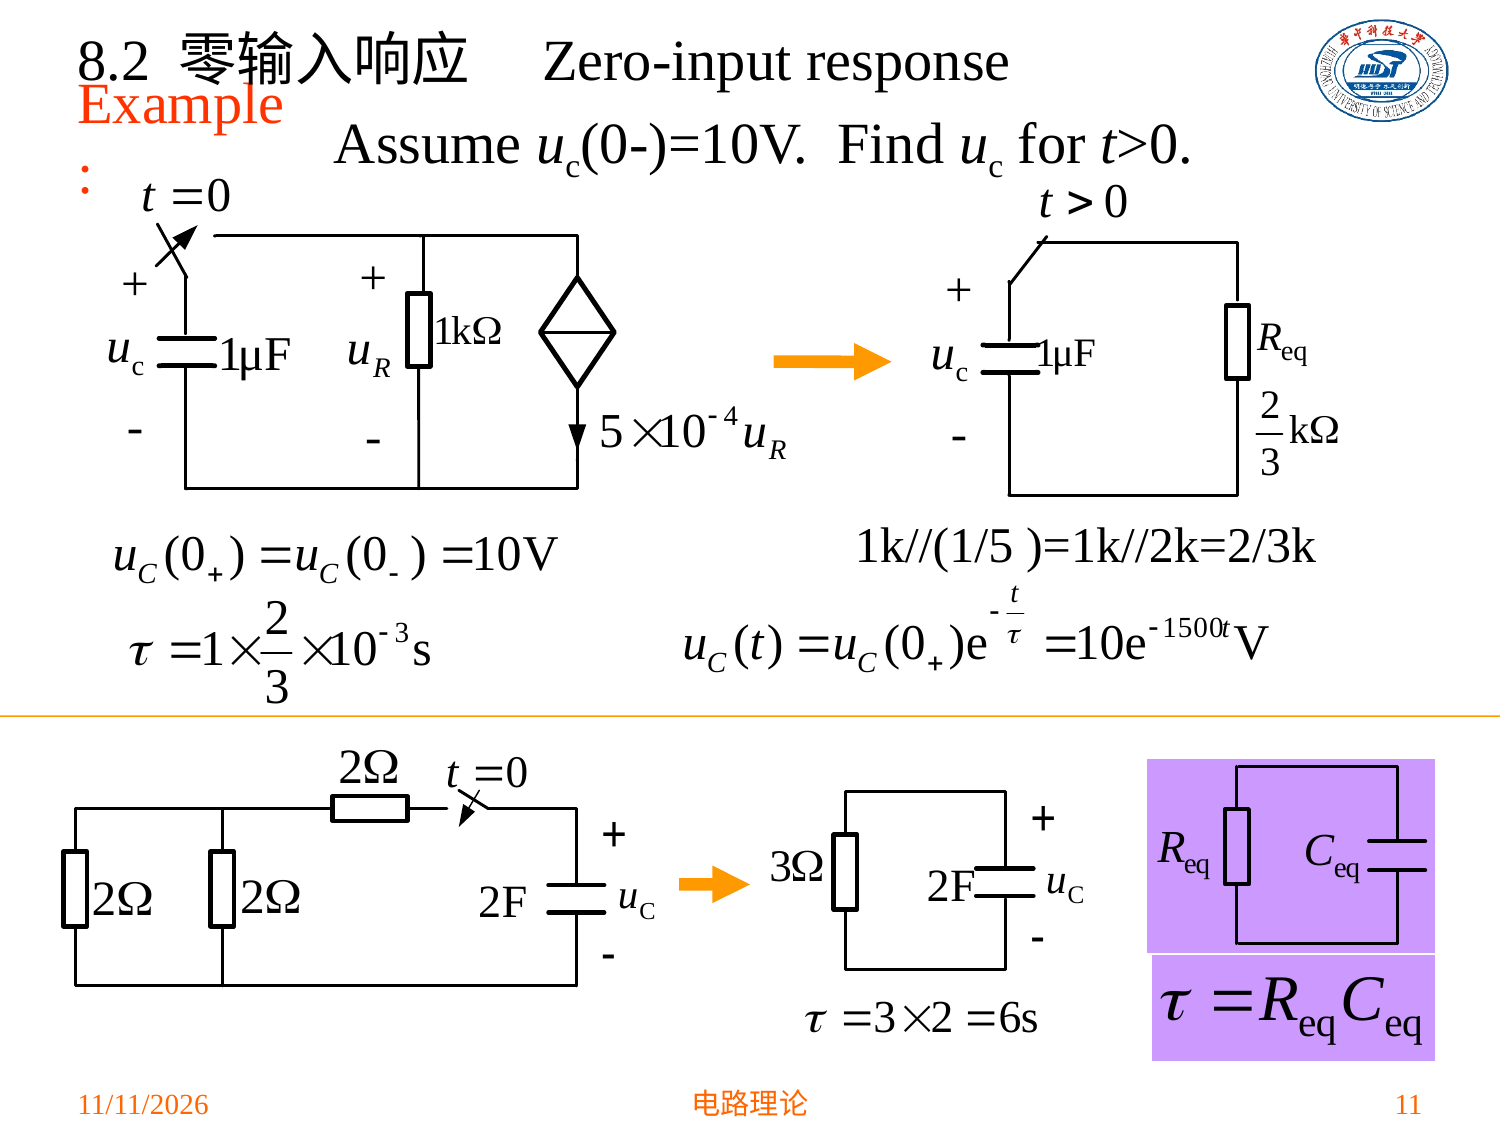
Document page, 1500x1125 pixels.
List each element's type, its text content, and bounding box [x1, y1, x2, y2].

text_box [801, 355, 892, 368]
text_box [1151, 955, 1436, 1062]
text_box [676, 572, 1281, 685]
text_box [53, 736, 667, 1000]
picture [1305, 13, 1459, 125]
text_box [799, 990, 1049, 1045]
text_box [679, 878, 751, 891]
slide_number 11 [1125, 1078, 1438, 1125]
title Example: [62, 108, 313, 173]
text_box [87, 160, 801, 501]
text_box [911, 166, 1339, 506]
text_box Assume uc(0-)=10V. Find uc for t>0. [319, 108, 1209, 192]
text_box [106, 520, 569, 596]
footer 电路理论 [512, 1078, 988, 1125]
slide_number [62, 1078, 375, 1125]
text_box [123, 586, 441, 716]
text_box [1147, 758, 1436, 954]
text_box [761, 778, 1095, 983]
text_box 8.2 零输入响应 Zero-input response [62, 7, 1450, 108]
